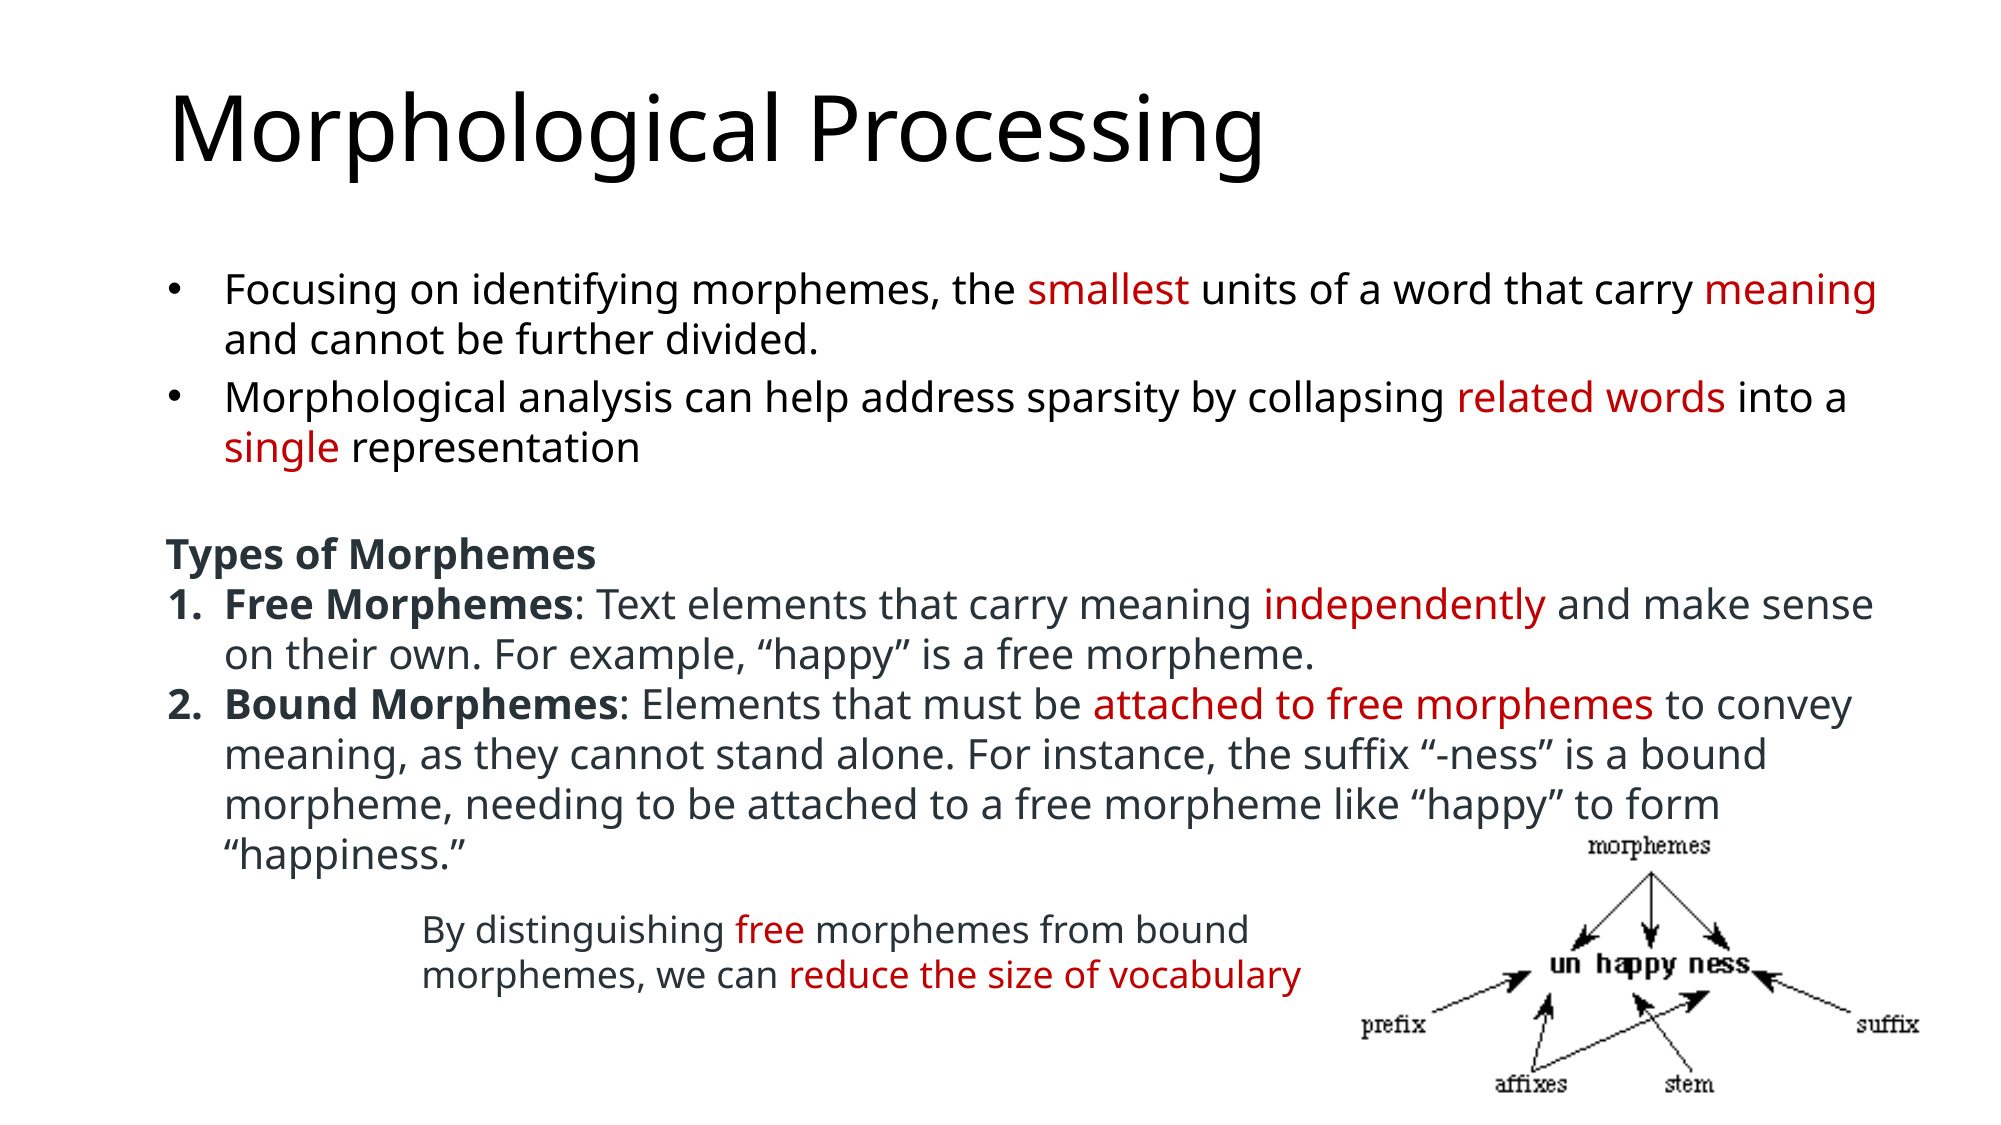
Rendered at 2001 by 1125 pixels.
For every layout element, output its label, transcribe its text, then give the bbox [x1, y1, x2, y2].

picture [1359, 830, 1924, 1104]
text_box By distinguishing free morphemes from bound morphemes, we can reduce the size of vocabulary [406, 898, 1359, 1003]
text_box Focusing on identifying morphemes, the smallest units of a word that carry meaning and cannot be further divided. Morphological analysis can help address sparsity by collapsing related words into a single representation Types of Morphemes Free Morphemes: Text elements that carry meaning independently and make sense on their own. For example, “happy” is a free morpheme. Bound Morphemes: Elements that must be attached to free morphemes to convey meaning, as they cannot stand alone. For instance, the suffix “-ness” is a bound morpheme, needing to be attached to a free morpheme like “happy” to form “happiness.” [165, 255, 1923, 991]
title Morphological Processing [165, 35, 1360, 227]
